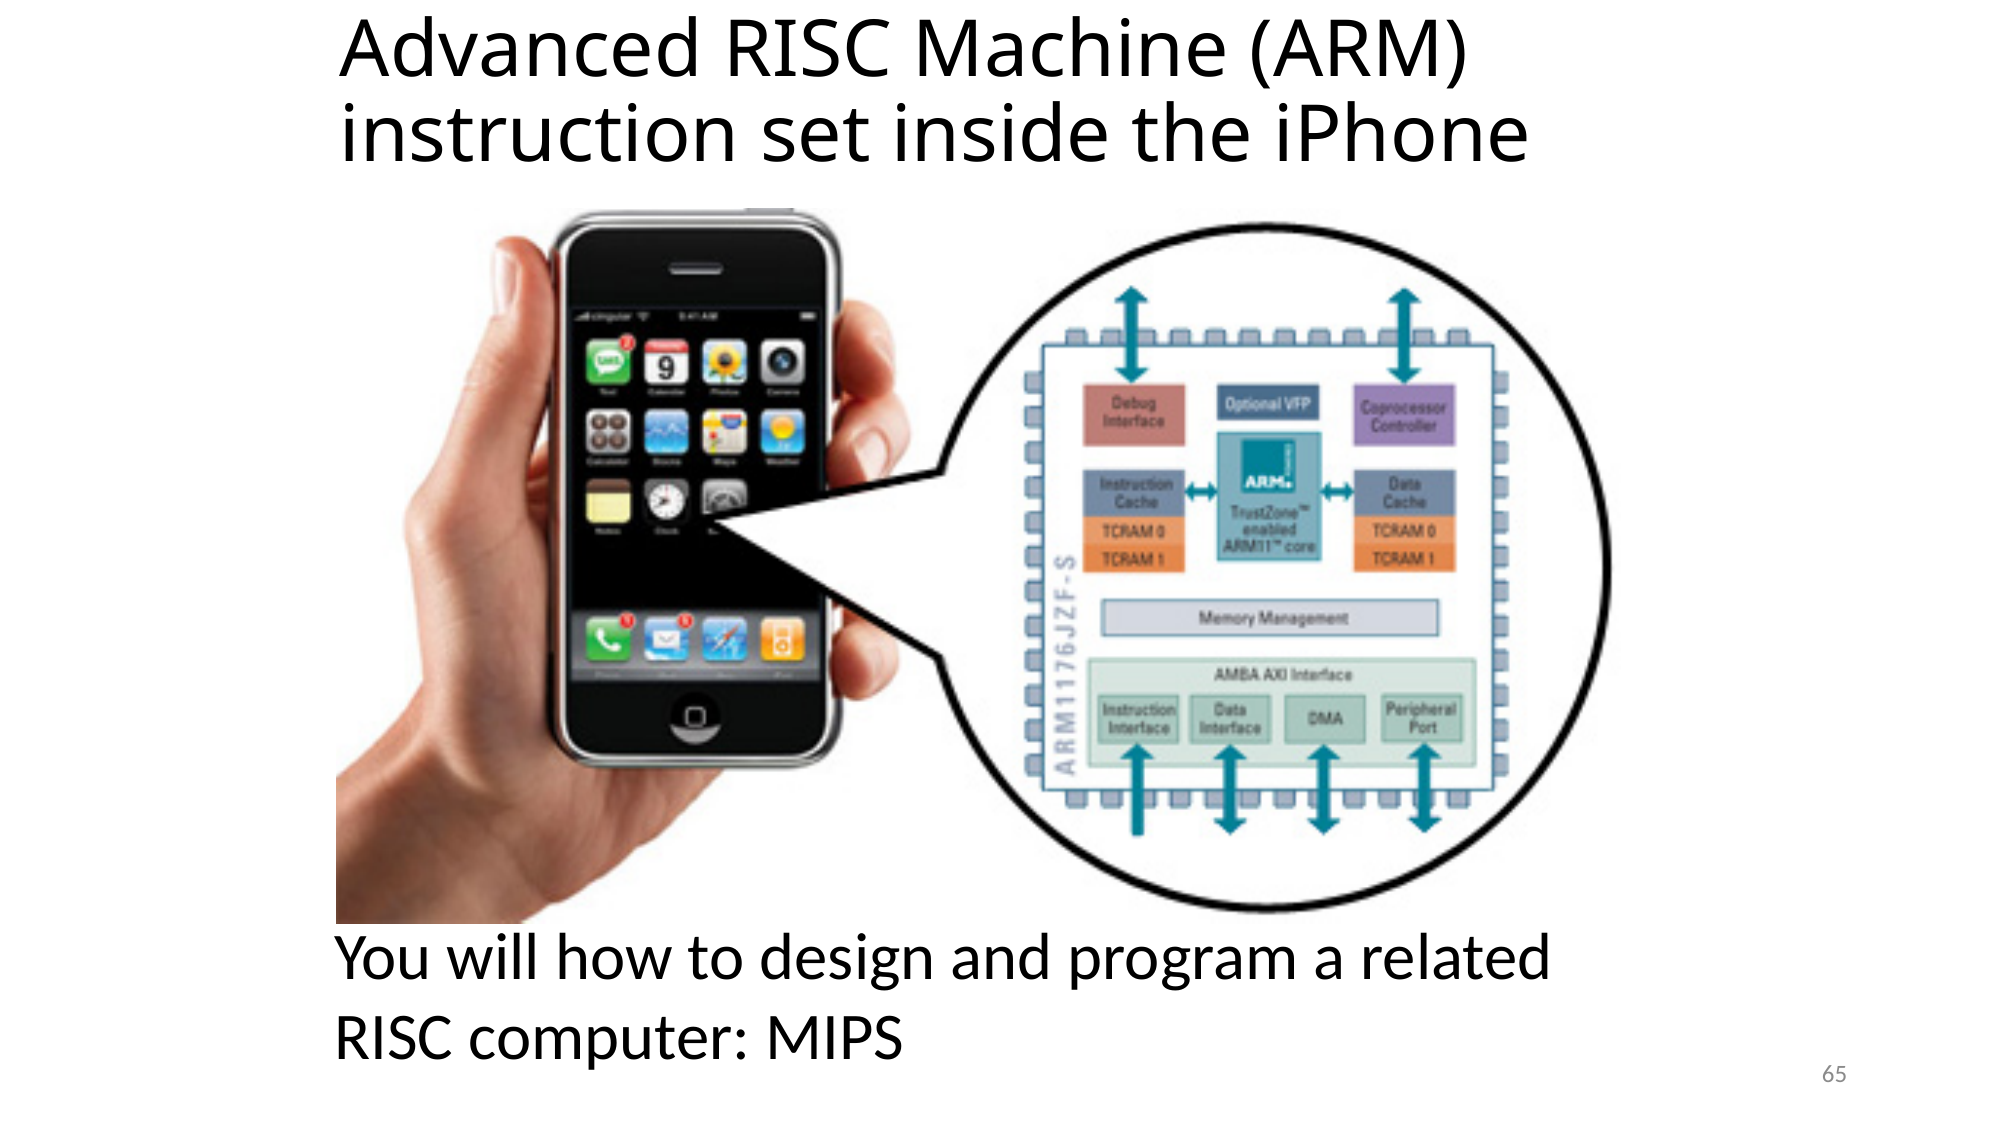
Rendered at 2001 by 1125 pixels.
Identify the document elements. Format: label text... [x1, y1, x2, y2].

slide_number 65 [1412, 1042, 1863, 1103]
text_box You will how to design and program a related RISC computer: MIPS [319, 905, 1670, 1081]
picture [336, 208, 1621, 924]
title Advanced RISC Machine (ARM) instruction set inside the iPhone [324, 0, 1675, 188]
